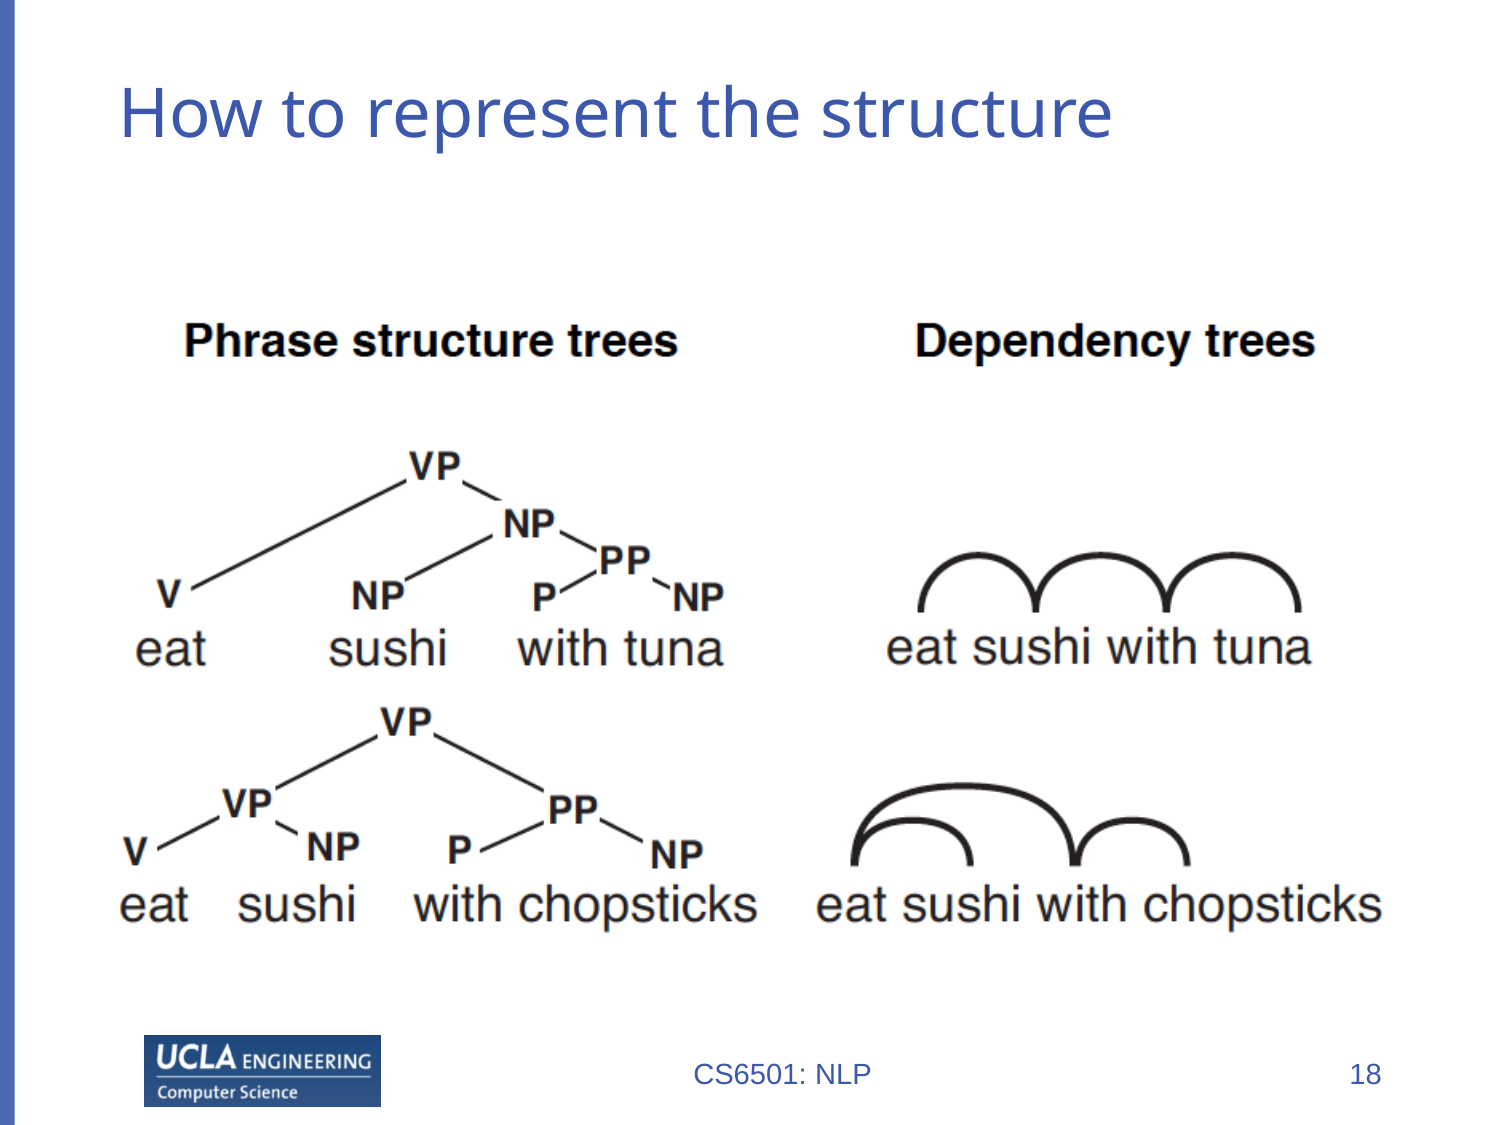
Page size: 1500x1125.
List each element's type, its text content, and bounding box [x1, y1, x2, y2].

picture [84, 261, 1450, 960]
slide_number 18 [1177, 1042, 1397, 1103]
title How to represent the structure [103, 59, 1397, 171]
footer CS6501: NLP [496, 1042, 1069, 1103]
picture [144, 1035, 381, 1107]
